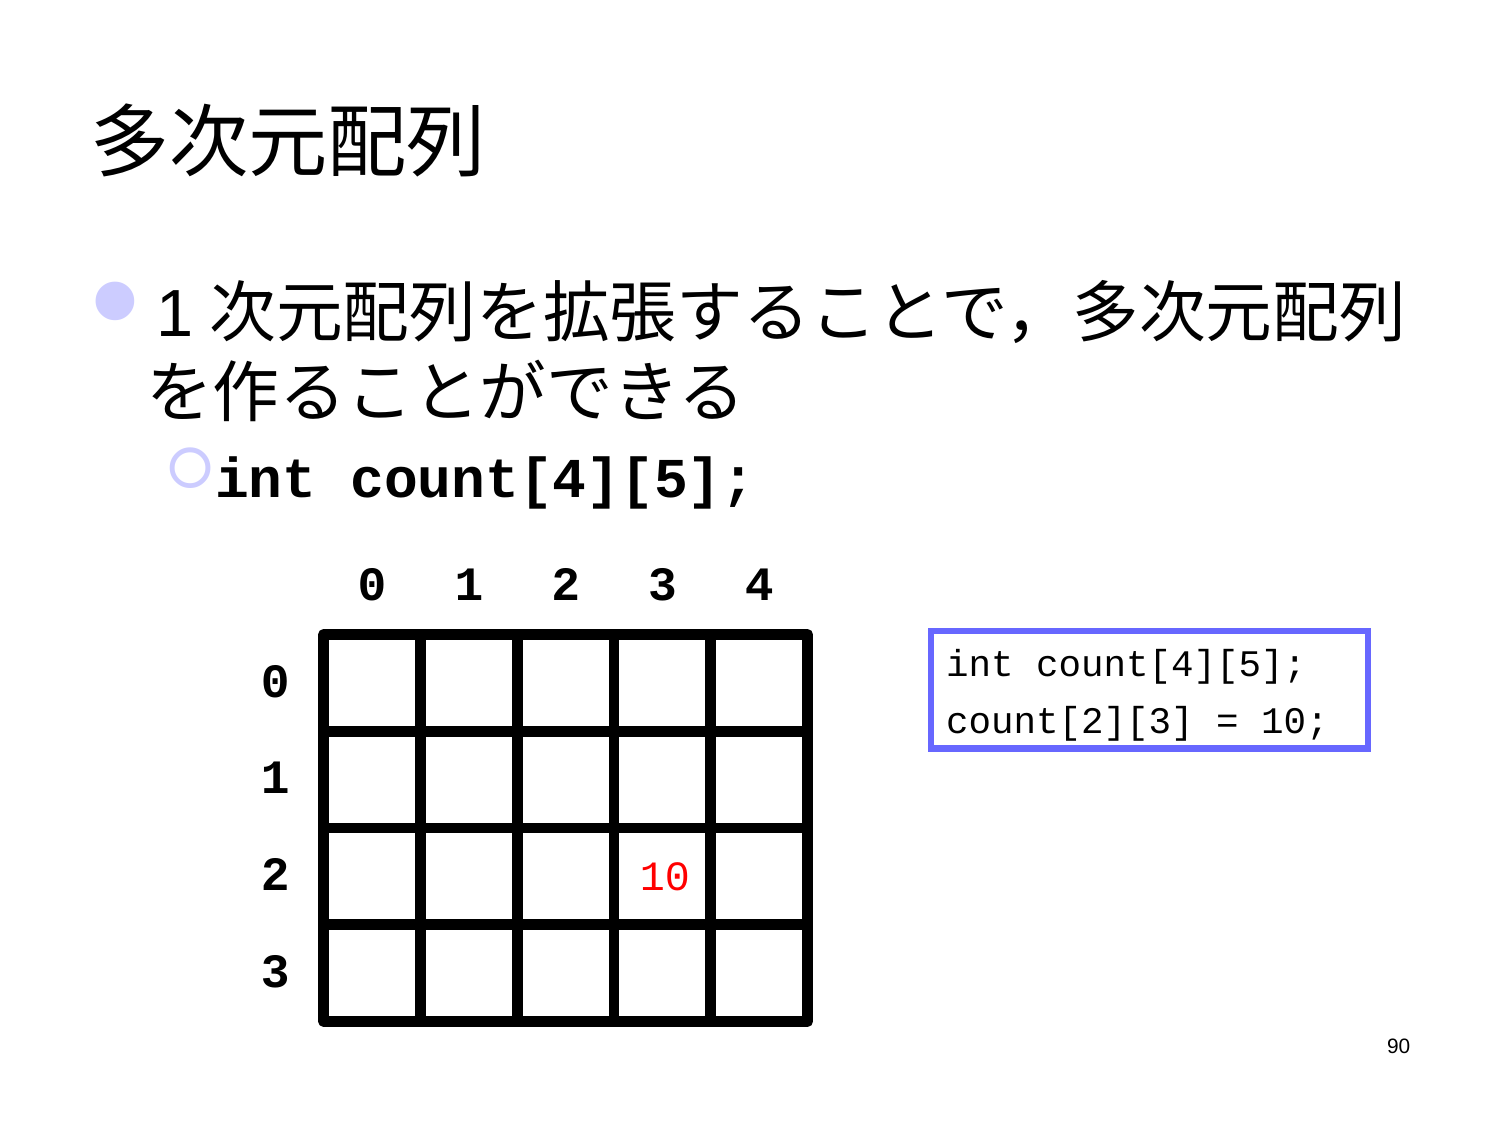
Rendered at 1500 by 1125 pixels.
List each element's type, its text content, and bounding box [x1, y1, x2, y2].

title 多次元配列 [75, 45, 1425, 233]
picture [256, 546, 818, 1032]
slide_number 90 [1074, 1024, 1426, 1101]
text_box int count[4][5]; count[2][3] = 10; [931, 631, 1368, 749]
list 1次元配列を拡張することで，多次元配列を作ることができる int count[4][5]; [75, 262, 1425, 1006]
